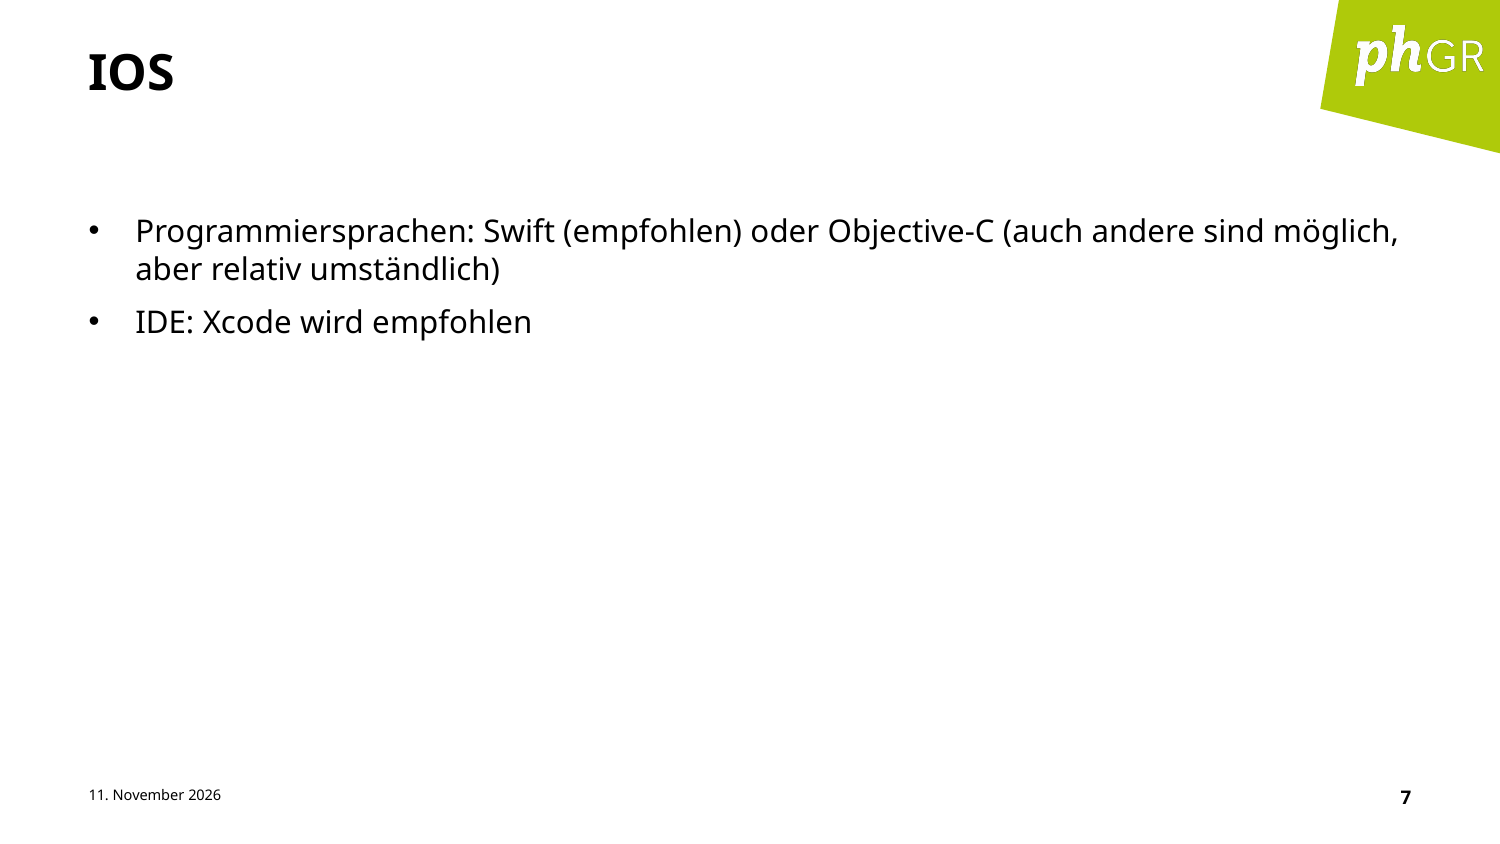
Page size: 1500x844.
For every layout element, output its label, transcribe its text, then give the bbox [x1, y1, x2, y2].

list Programmiersprachen: Swift (empfohlen) oder Objective-C (auch andere sind möglich, aber relativ umständlich) IDE: Xcode wird empfohlen [88, 211, 1412, 739]
slide_number 7 [1073, 785, 1412, 810]
title IOs [88, 40, 1412, 154]
picture [1355, 25, 1484, 86]
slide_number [88, 785, 427, 810]
